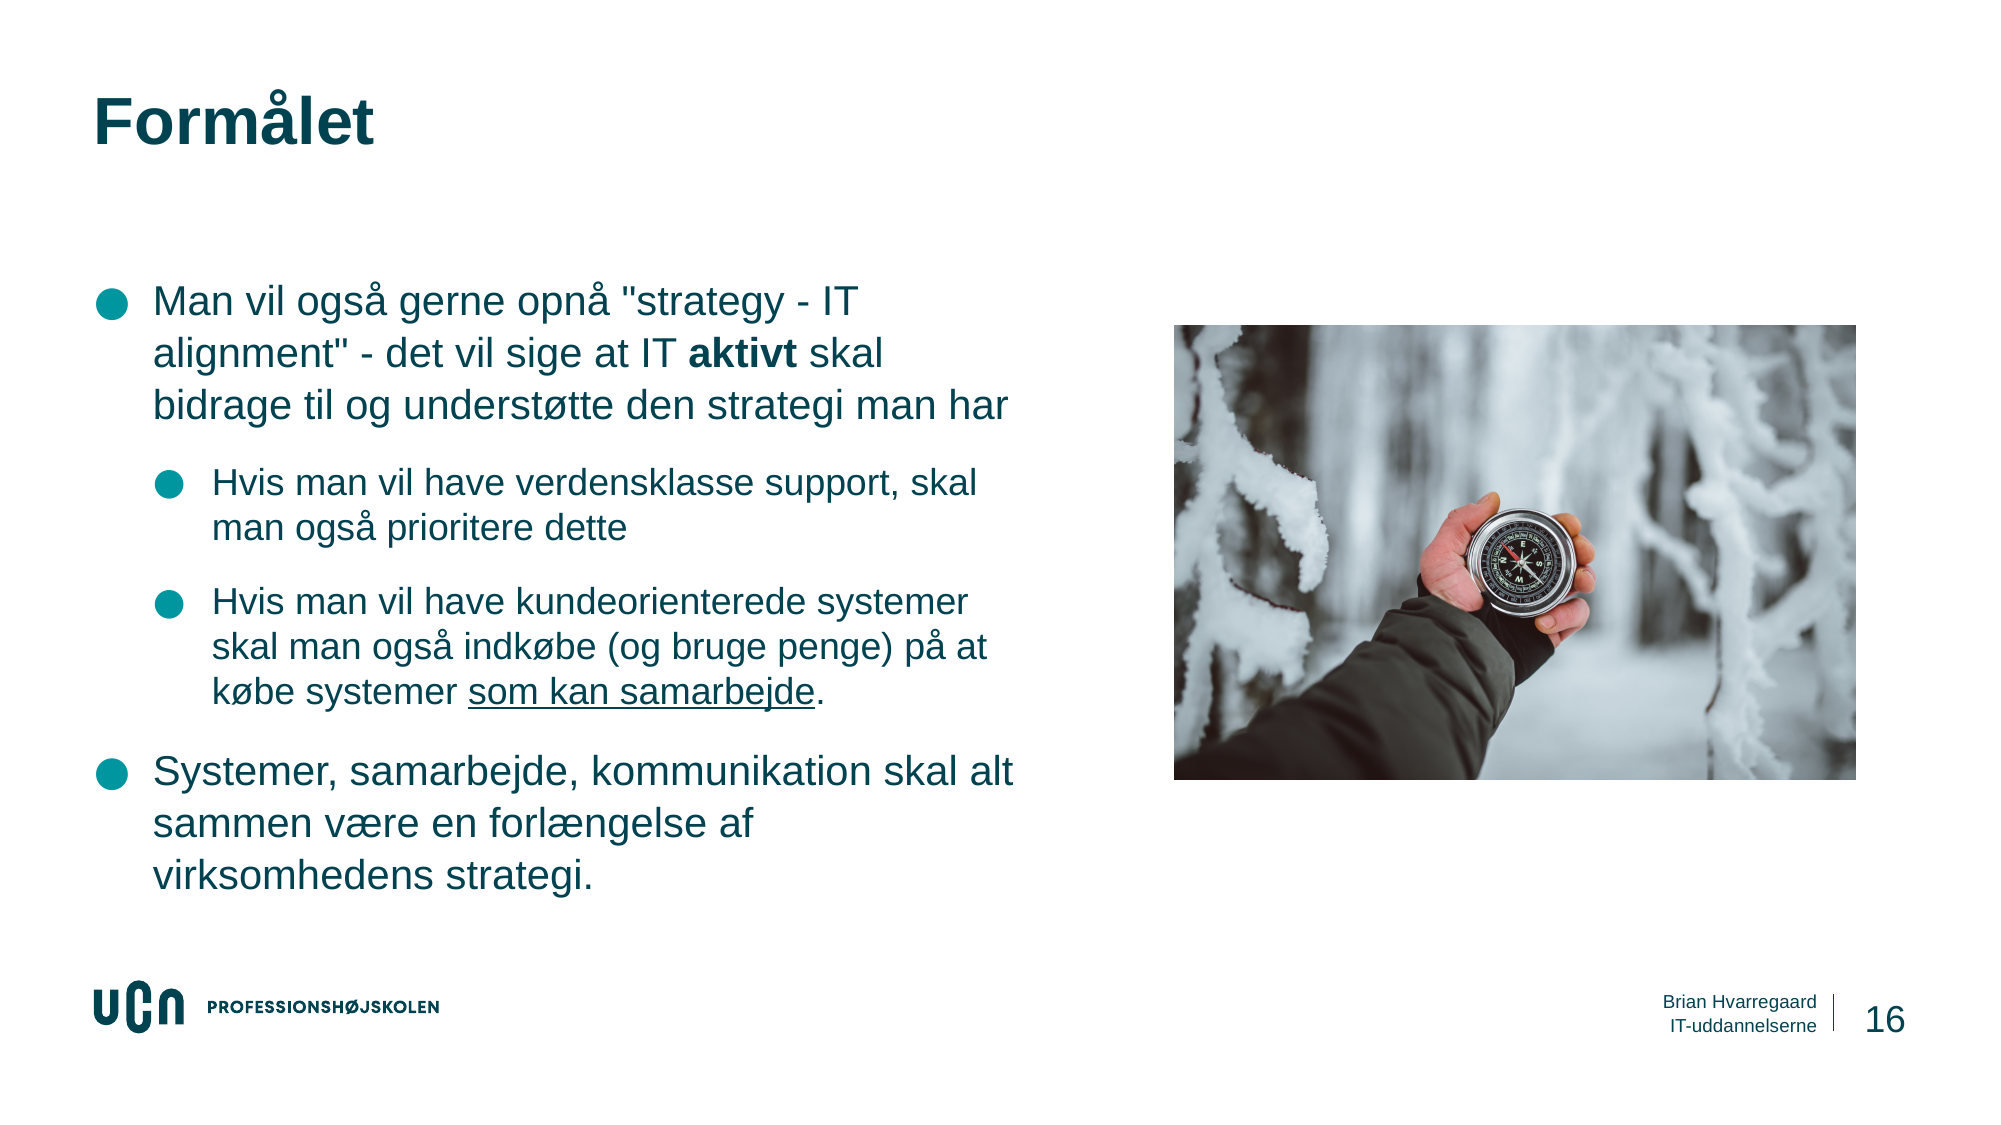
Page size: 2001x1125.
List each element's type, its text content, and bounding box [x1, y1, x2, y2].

list Man vil også gerne opnå "strategy - IT alignment" - det vil sige at IT aktivt skal bidrage til og understøtte den strategi man har Hvis man vil have verdensklasse support, skal man også prioritere dette Hvis man vil have kundeorienterede systemer skal man også indkøbe (og bruge penge) på at købe systemer som kan samarbejde. Systemer, samarbejde, kommunikation skal alt sammen være en forlængelse af virksomhedens strategi. [93, 272, 1033, 938]
picture [1174, 325, 1856, 780]
slide_number 16 [1834, 955, 1907, 1041]
title Formålet [93, 88, 1907, 238]
